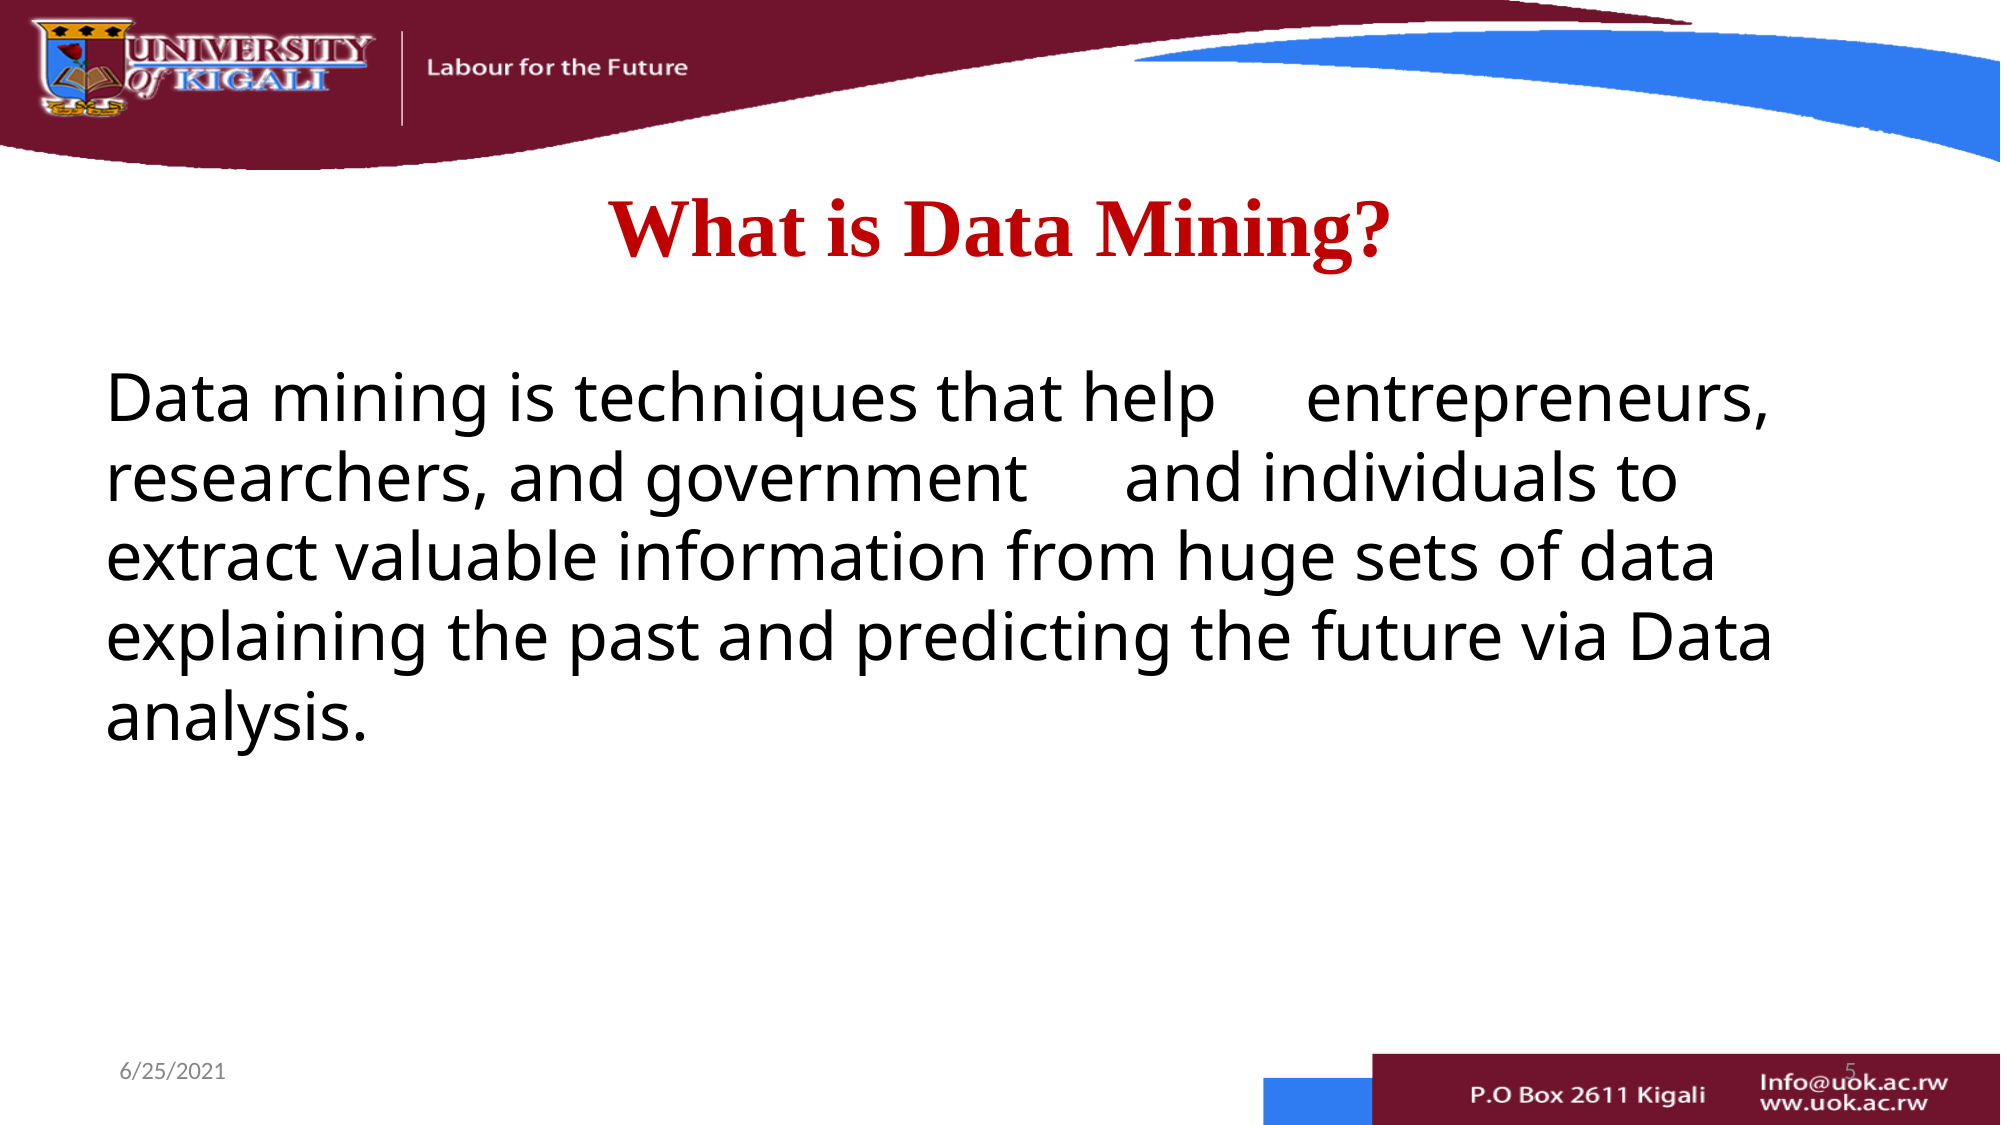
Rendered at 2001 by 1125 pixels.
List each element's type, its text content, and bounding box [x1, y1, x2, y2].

slide_number 5 [1837, 1058, 1878, 1125]
picture [0, 0, 2000, 1125]
text_box Data mining is techniques that help entrepreneurs, researchers, and government and individuals to extract valuable information from huge sets of data explaining the past and predicting the future via Data analysis. [102, 352, 1848, 755]
footer 6/25/2021 [117, 1058, 229, 1125]
title What is Data Mining? [605, 171, 1398, 352]
